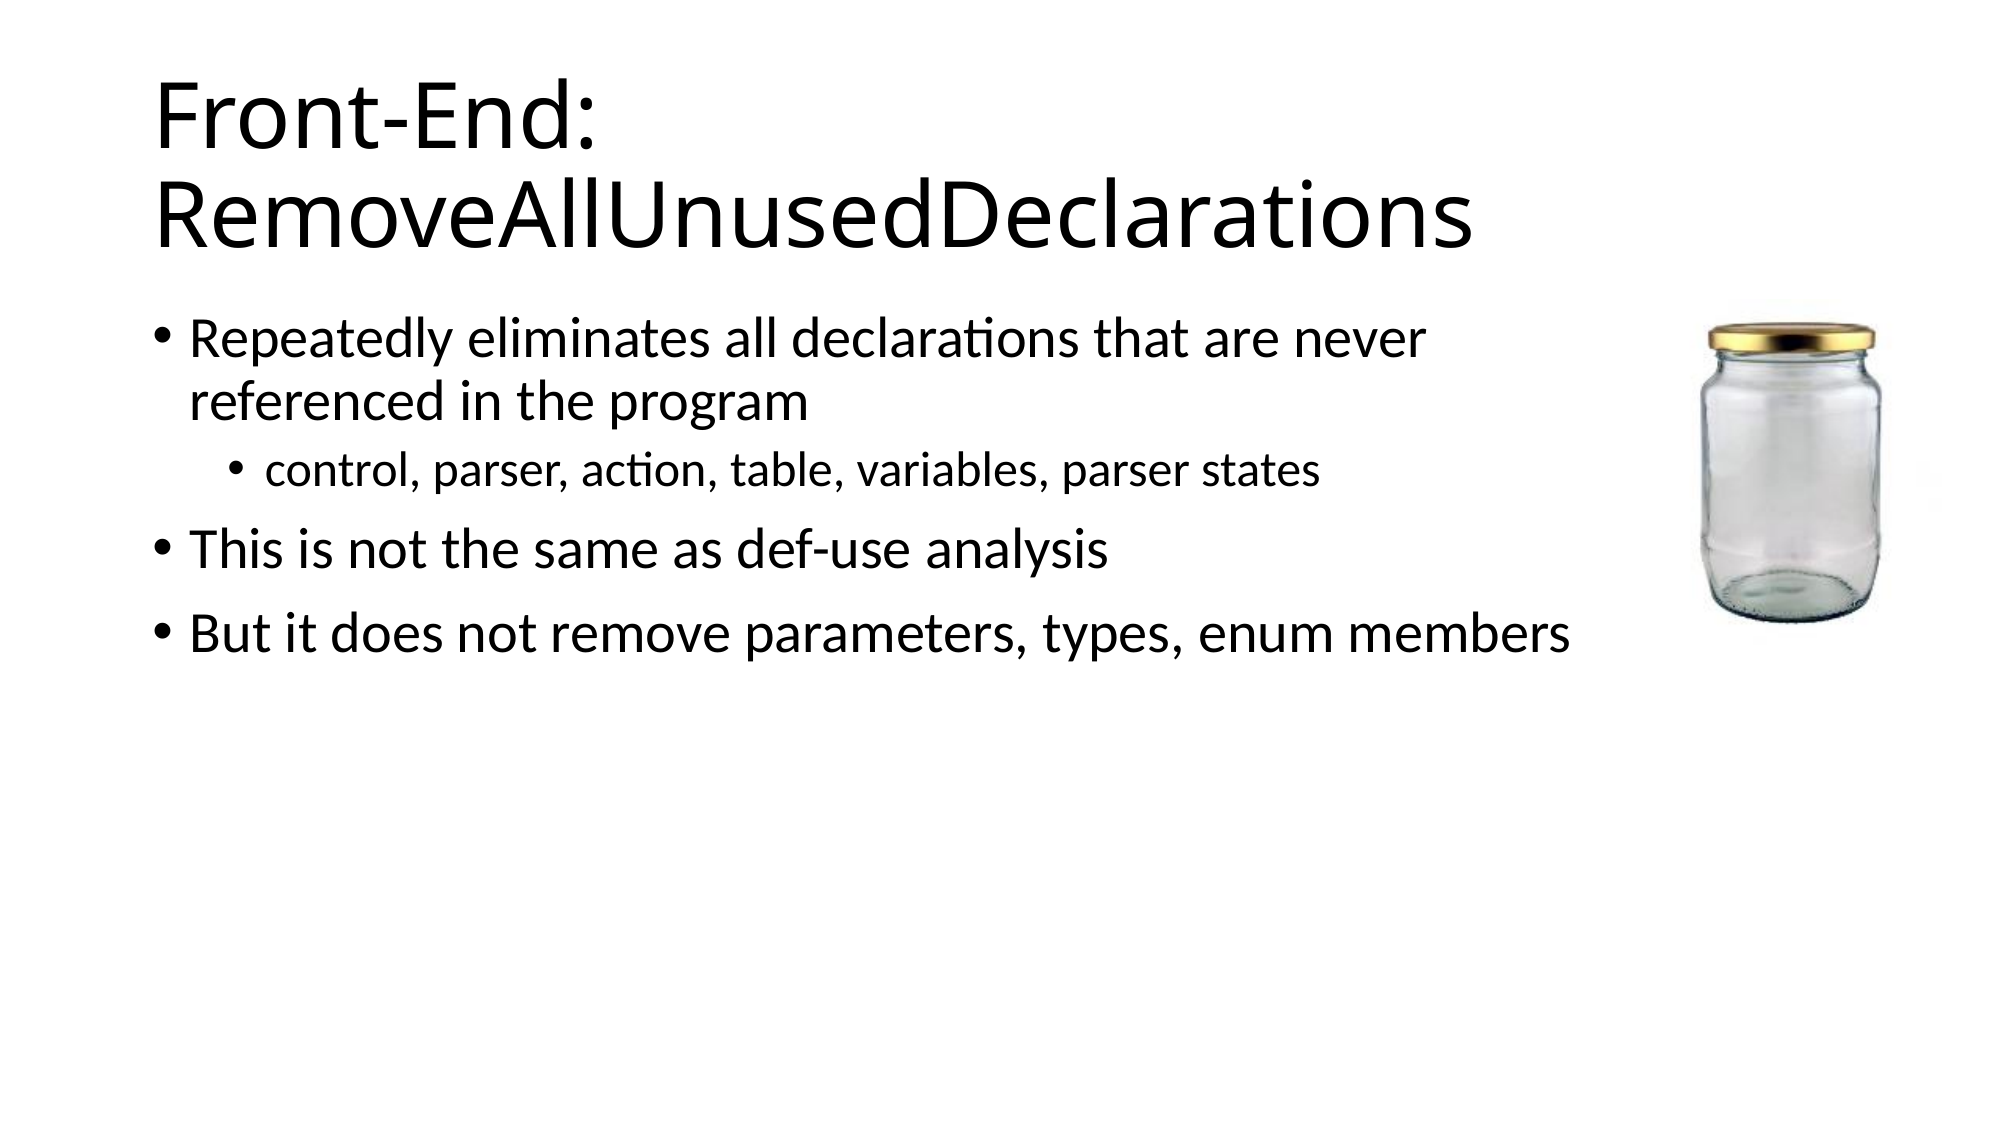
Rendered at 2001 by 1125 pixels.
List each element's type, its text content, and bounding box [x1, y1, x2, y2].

title Front-End: RemoveAllUnusedDeclarations [137, 59, 1863, 278]
list Repeatedly eliminates all declarations that are never referenced in the program control, parser, action, table, variables, parser states This is not the same as def-use analysis But it does not remove parameters, types, enum members [137, 299, 1863, 1014]
picture [1616, 299, 1962, 645]
